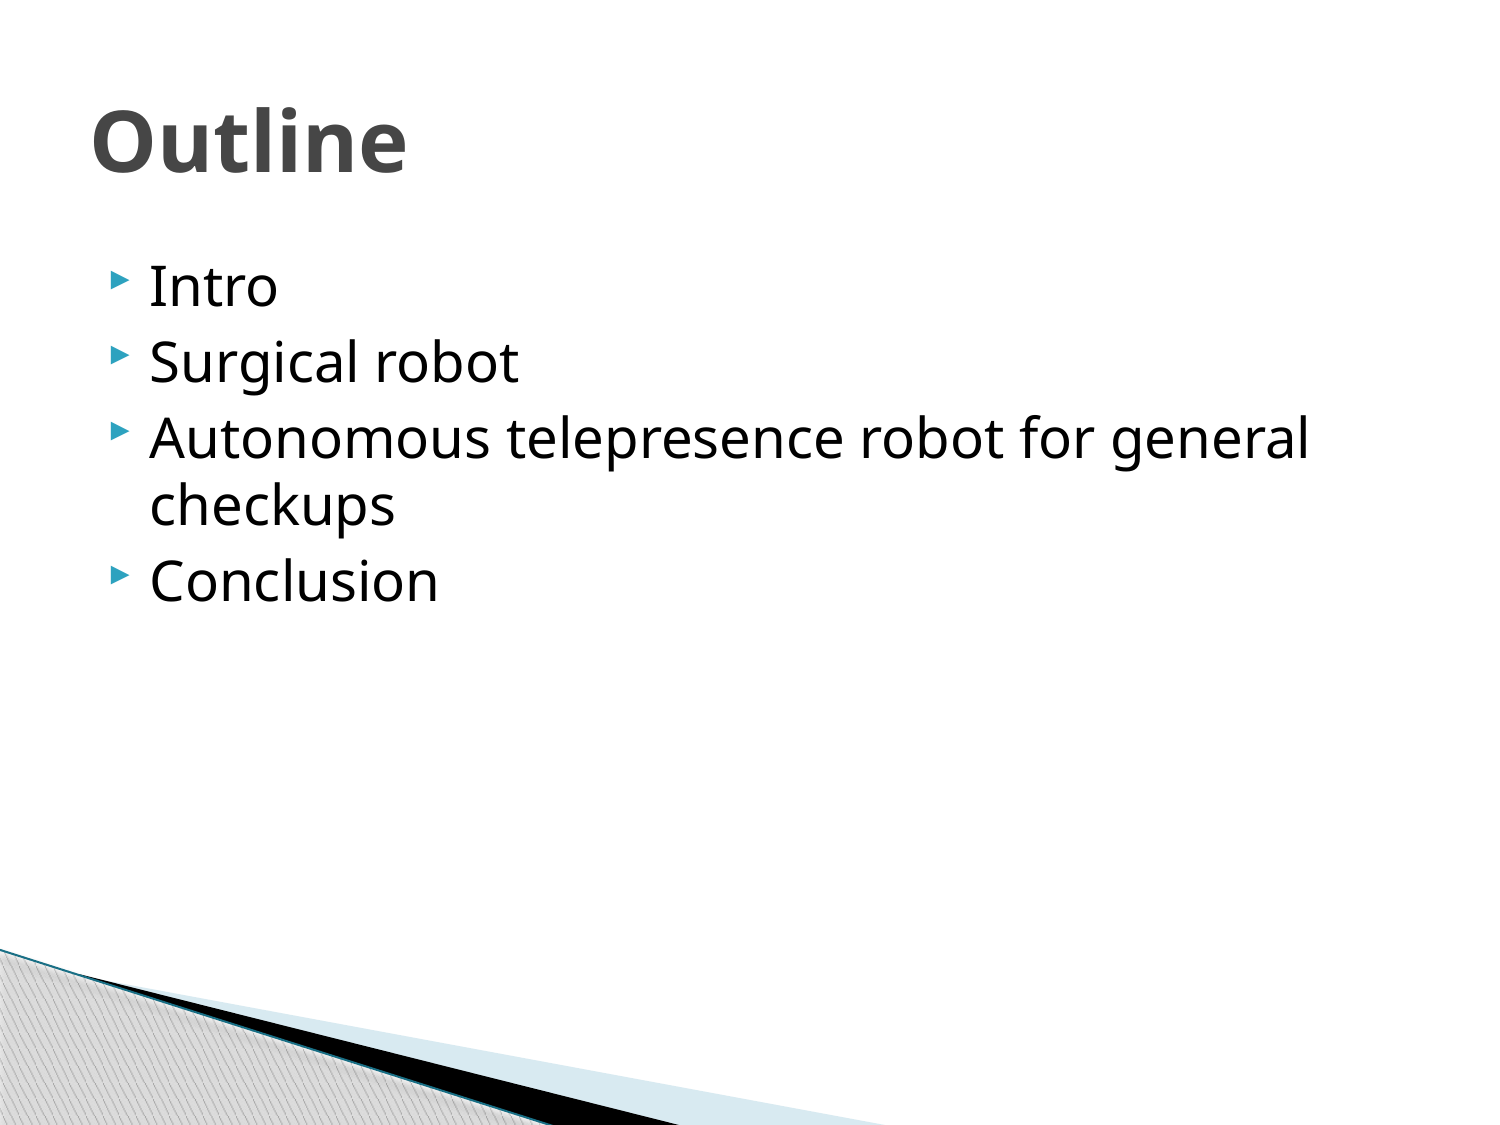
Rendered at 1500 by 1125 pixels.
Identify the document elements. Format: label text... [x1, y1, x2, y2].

list Intro Surgical robot Autonomous telepresence robot for general checkups Conclusion [75, 243, 1425, 986]
title Outline [75, 45, 1425, 233]
